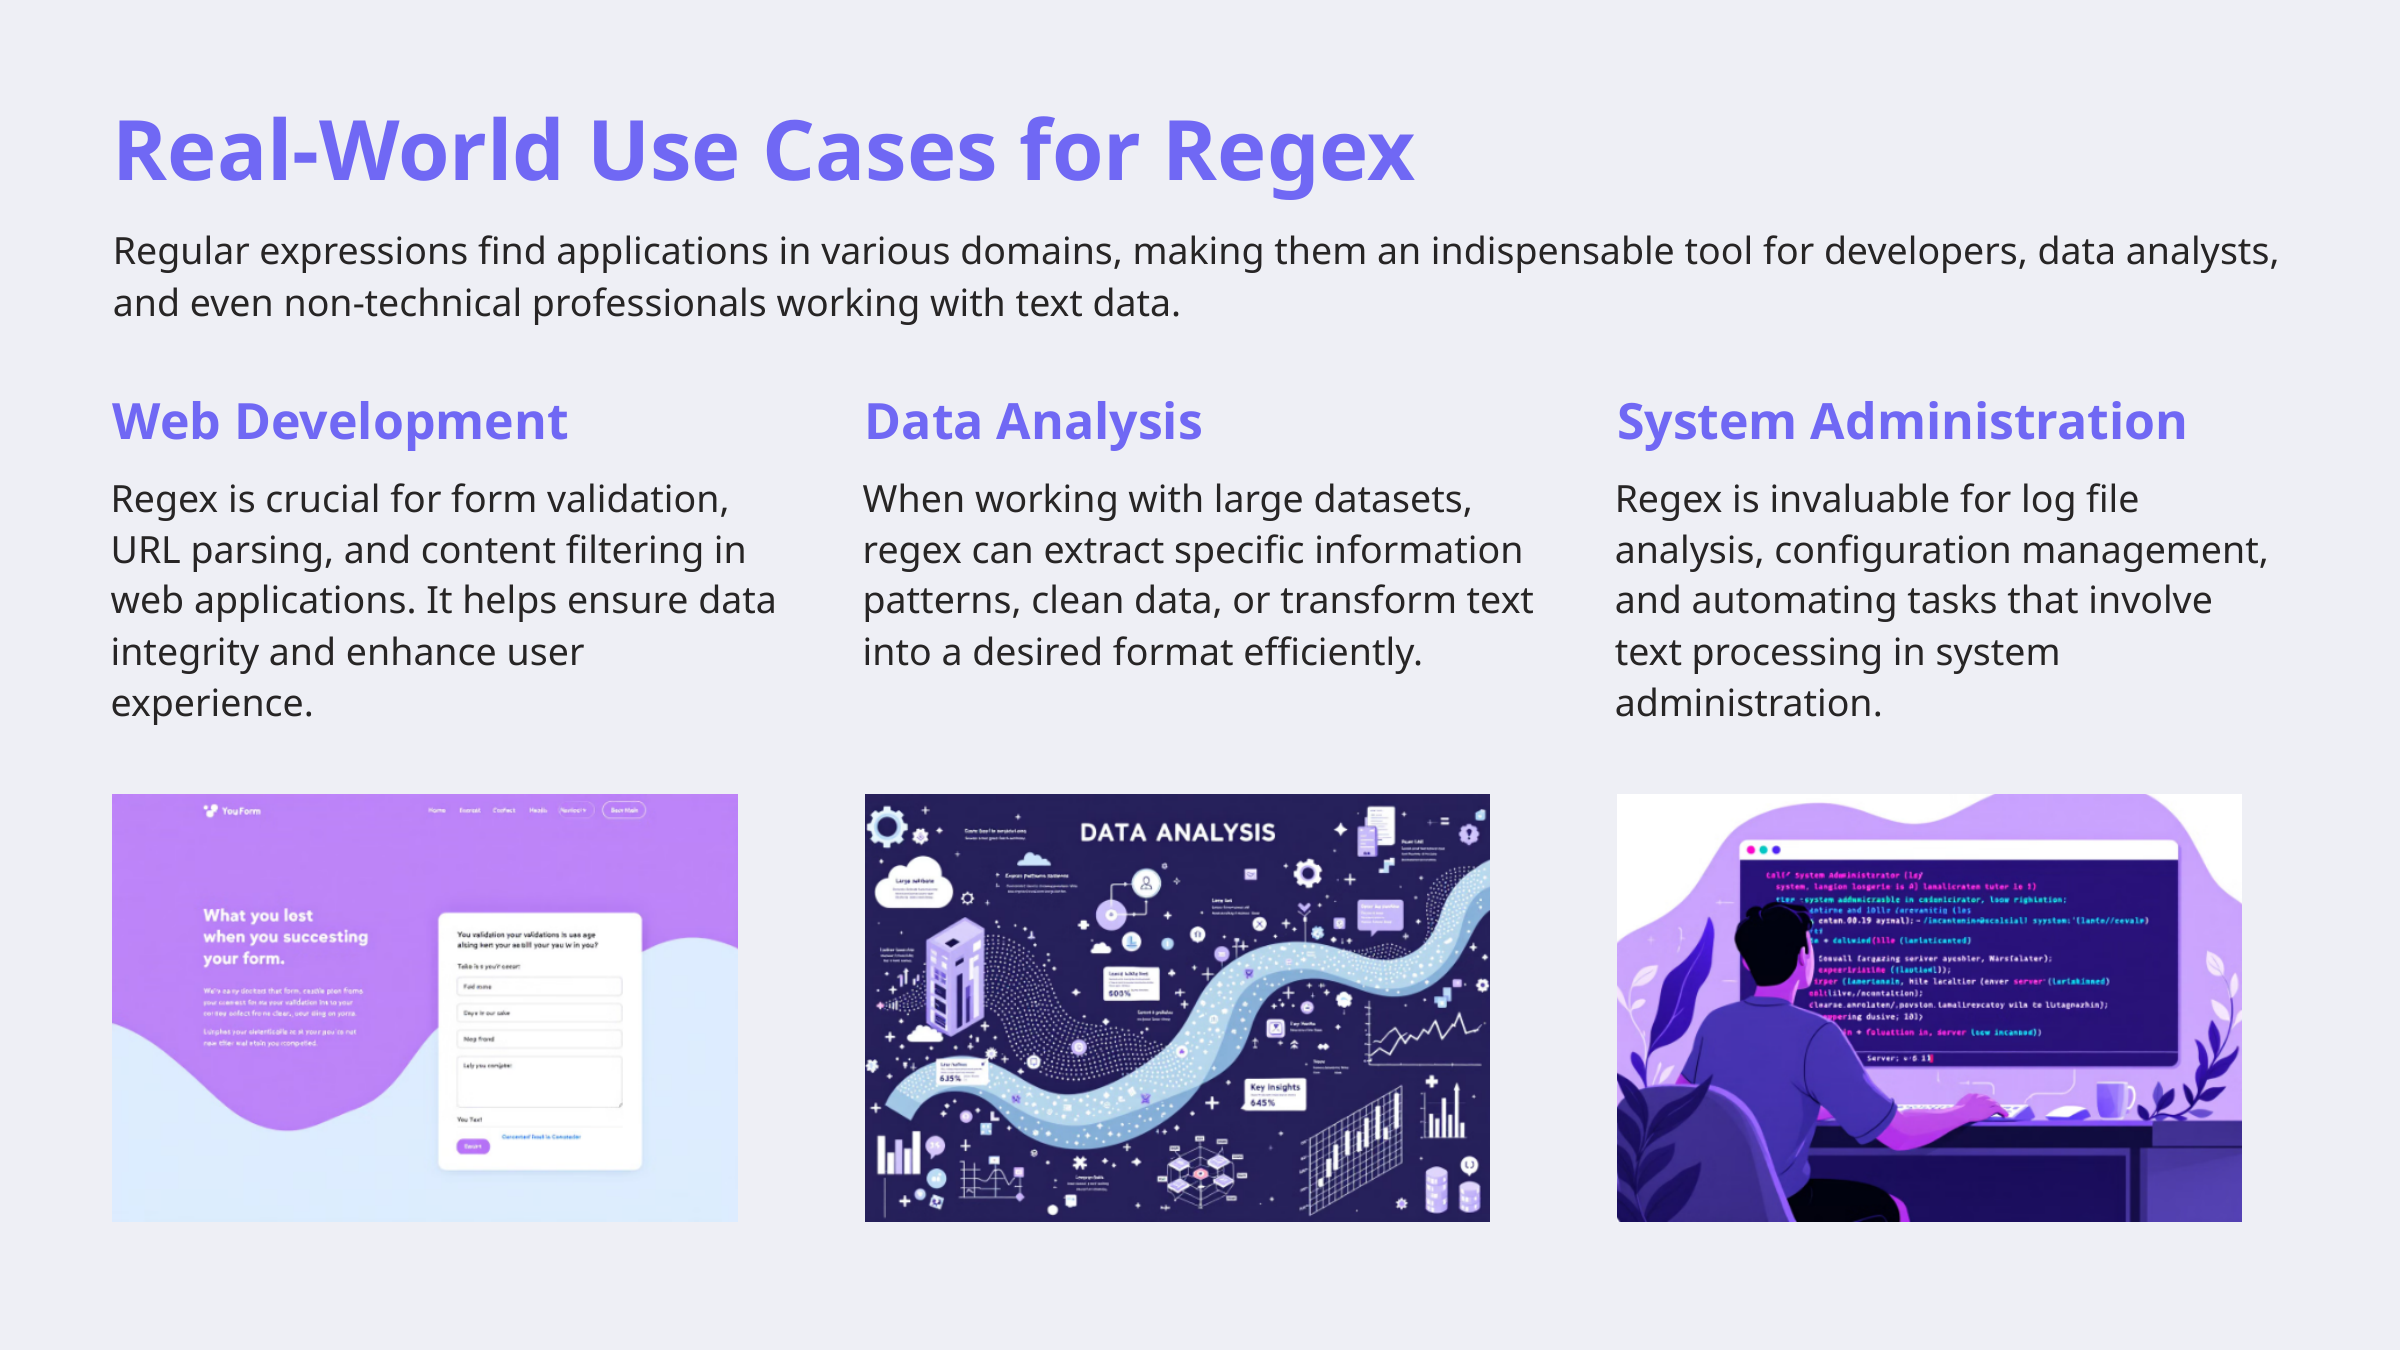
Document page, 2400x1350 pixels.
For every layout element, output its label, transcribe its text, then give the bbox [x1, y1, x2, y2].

picture [112, 794, 738, 1223]
text_box Data Analysis [864, 397, 1290, 451]
picture [864, 794, 1490, 1223]
picture [1617, 794, 2242, 1223]
text_box Regex is crucial for form validation, URL parsing, and content filtering in web applications. It helps ensure data integrity and enhance user experience. [110, 468, 783, 675]
text_box Web Development [112, 397, 538, 451]
text_box System Administration [1617, 397, 2048, 451]
text_box When working with large datasets, regex can extract specific information patterns, clean data, or transform text into a desired format efficiently. [862, 468, 1535, 675]
text_box Regular expressions find applications in various domains, making them an indispensable tool for developers, data analysts, and even non-technical professionals working with text data. [112, 221, 2287, 325]
text_box Real-World Use Cases for Regex [112, 91, 1312, 198]
text_box Regex is invaluable for log file analysis, configuration management, and automating tasks that involve text processing in system administration. [1614, 468, 2287, 675]
